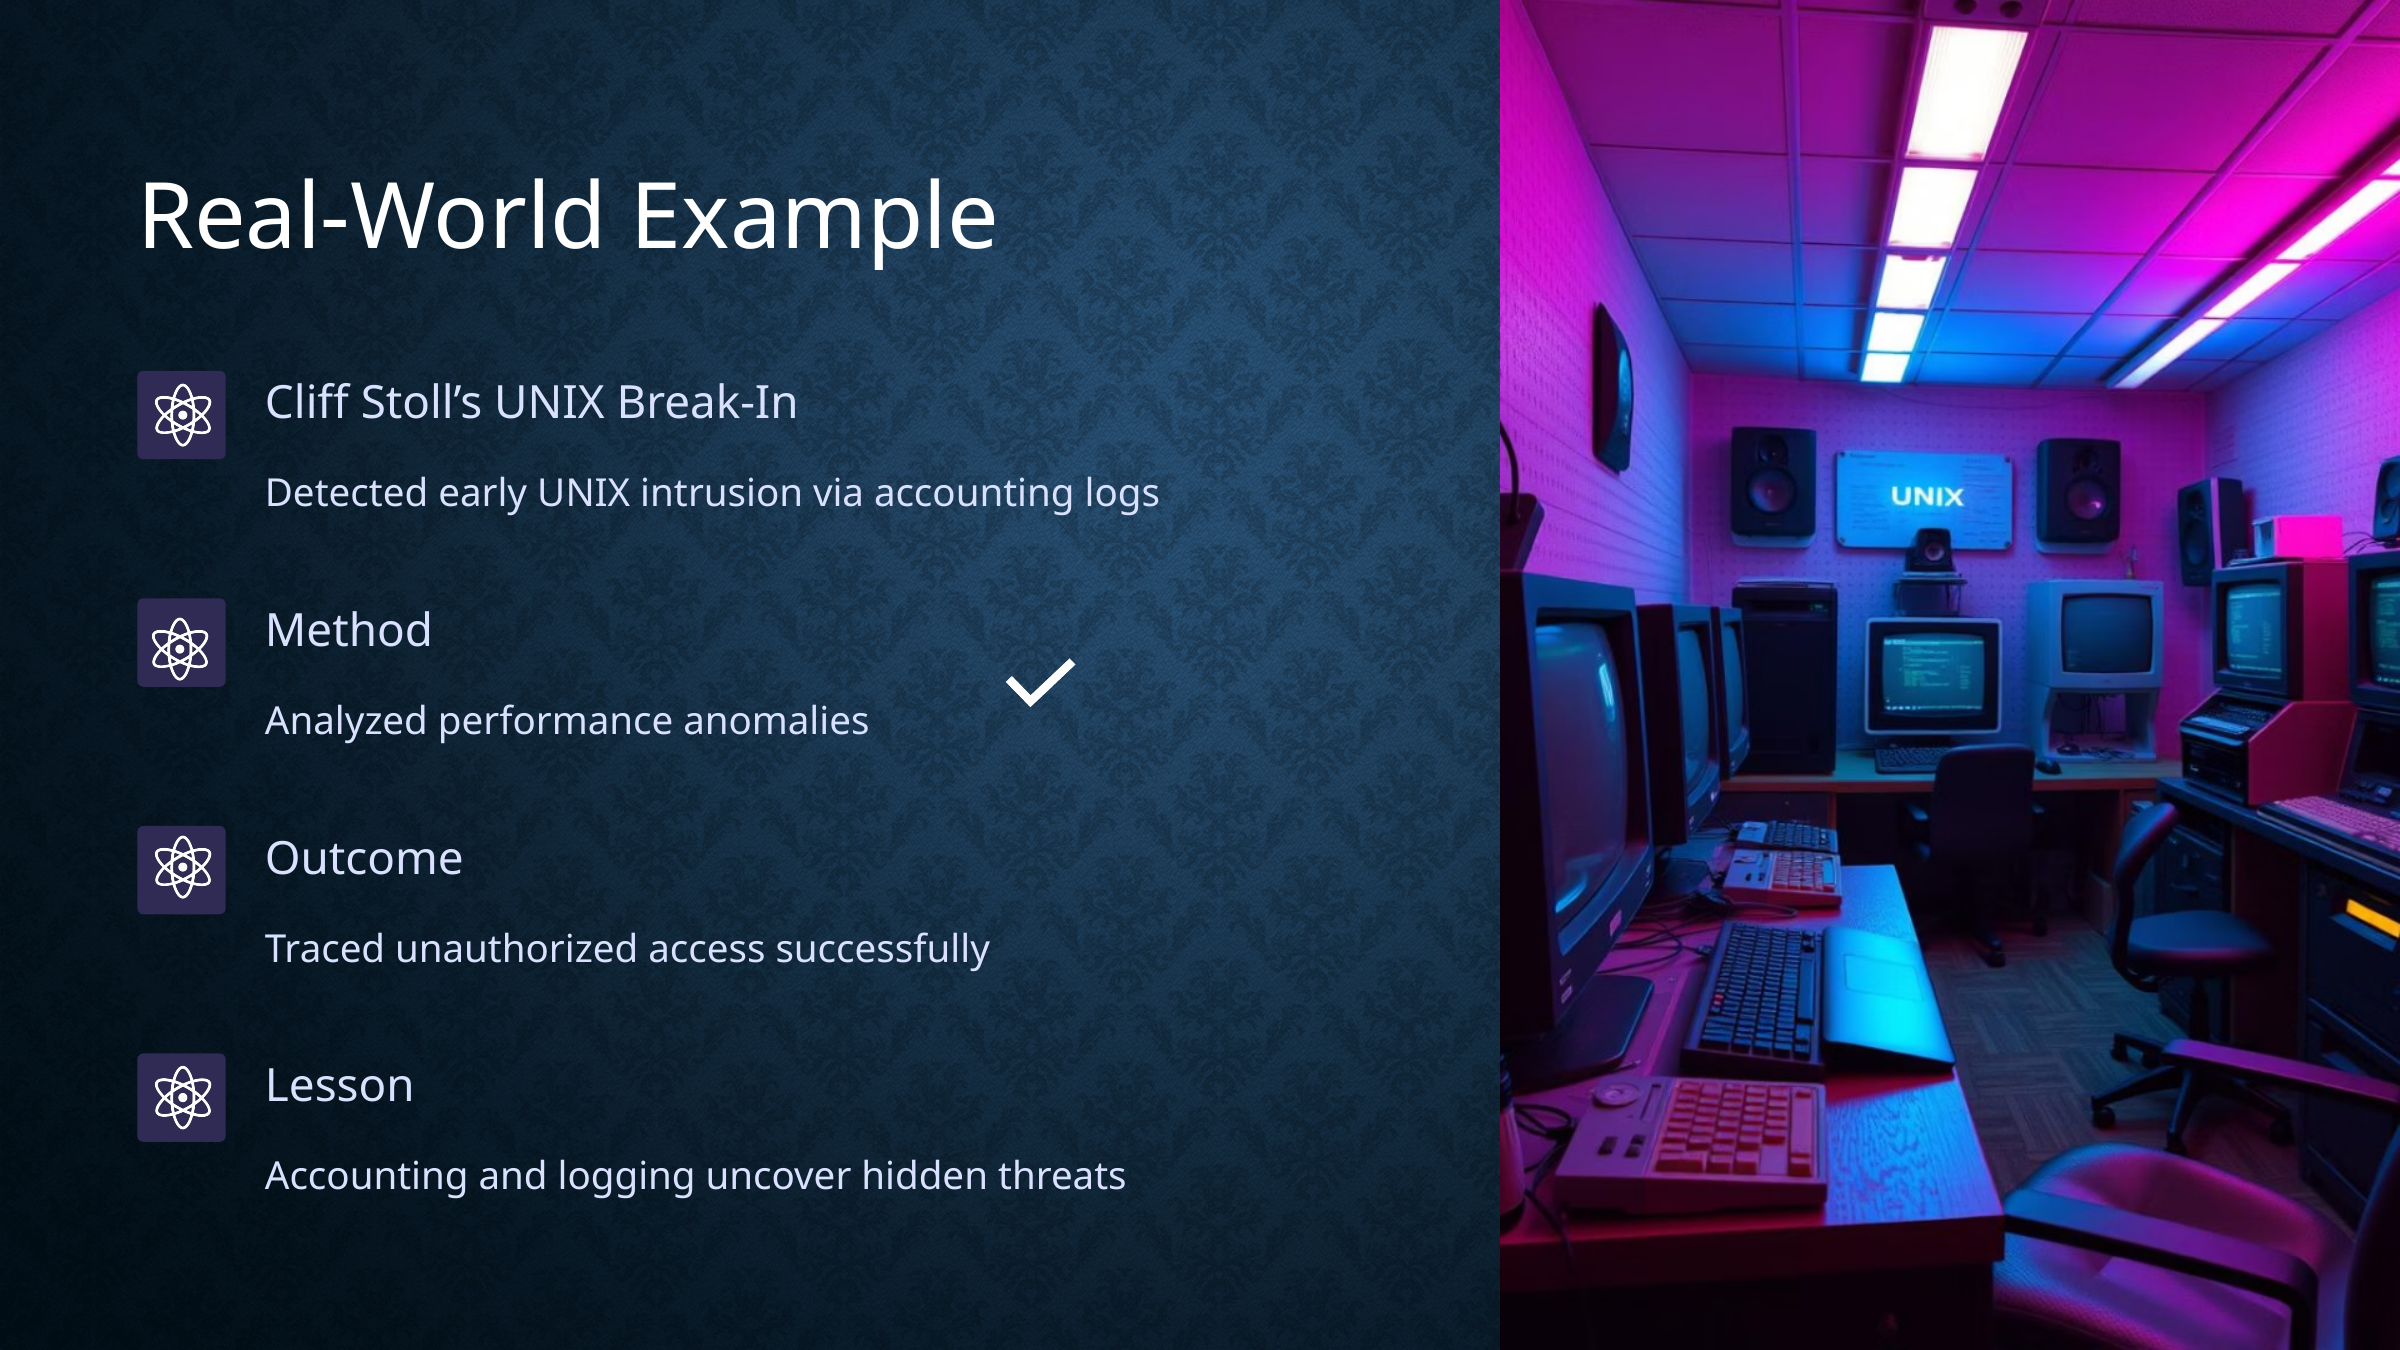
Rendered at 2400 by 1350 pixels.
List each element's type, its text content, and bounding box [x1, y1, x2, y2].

text_box [137, 370, 226, 388]
picture [1003, 645, 1078, 720]
picture [1499, 0, 2400, 1350]
text_box [137, 1053, 226, 1070]
picture [144, 1059, 222, 1136]
text_box Lesson [265, 1053, 727, 1112]
picture [141, 610, 219, 688]
text_box Real-World Example [137, 152, 1062, 268]
picture [144, 376, 222, 454]
picture [144, 829, 222, 906]
text_box Cliff Stoll’s UNIX Break-In [265, 370, 785, 429]
text_box [137, 598, 226, 624]
text_box [137, 825, 226, 841]
text_box Analyzed performance anomalies [265, 679, 1363, 743]
text_box Accounting and logging uncover hidden threats [265, 1134, 1363, 1198]
text_box Outcome [265, 825, 727, 884]
text_box Traced unauthorized access successfully [265, 907, 1363, 970]
text_box Method [265, 598, 727, 657]
text_box Detected early UNIX intrusion via accounting logs [265, 452, 1363, 515]
